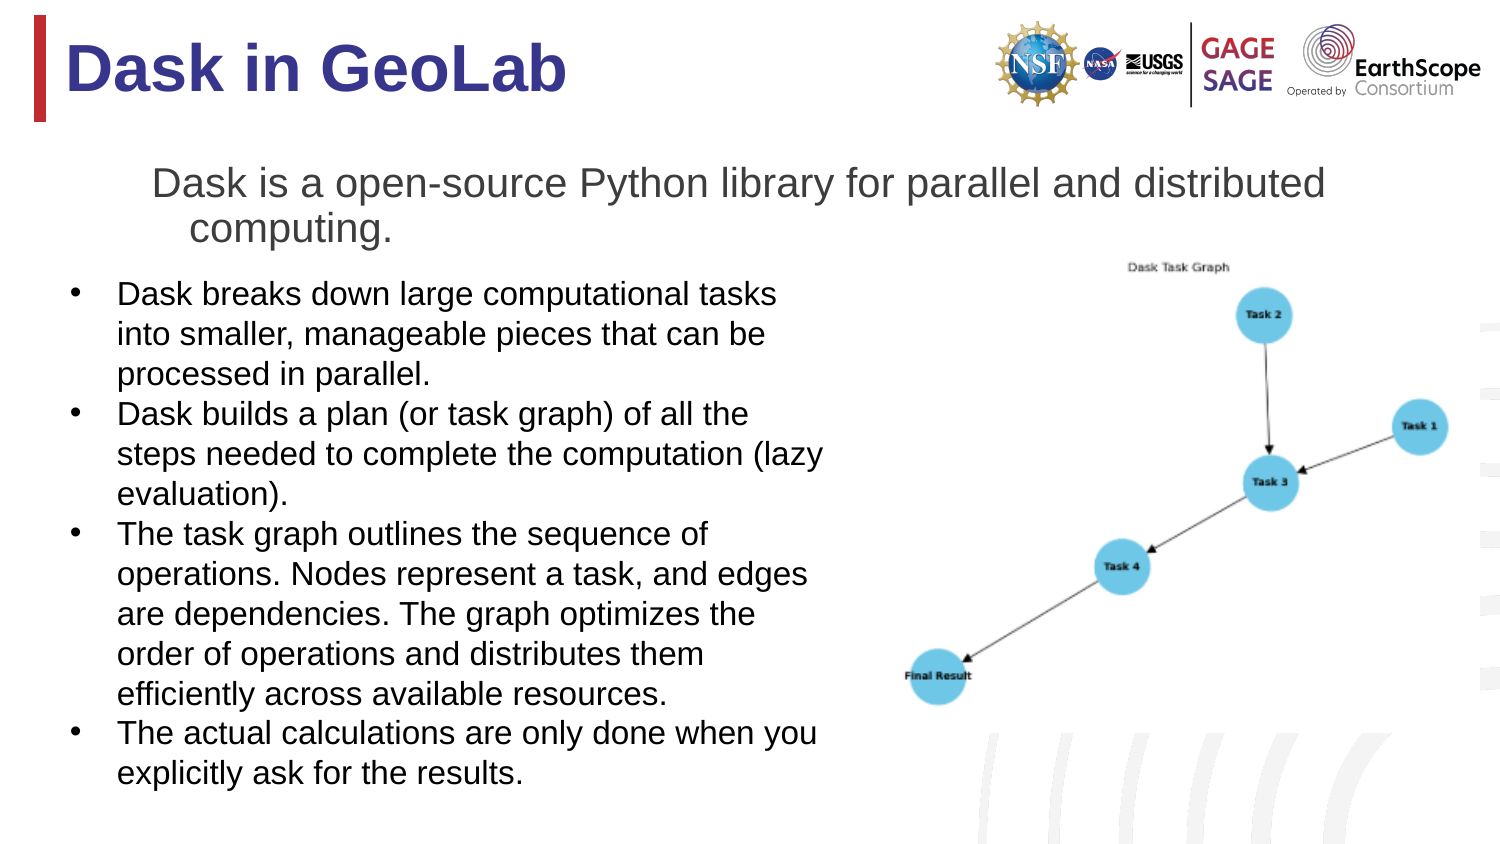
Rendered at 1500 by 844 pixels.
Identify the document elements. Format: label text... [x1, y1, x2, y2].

list Dask is a open-source Python library for parallel and distributed computing. [102, 155, 1397, 267]
title Dask in GeoLab [54, 16, 990, 124]
picture [990, 16, 1488, 112]
picture [879, 248, 1500, 844]
text_box Dask breaks down large computational tasks into smaller, manageable pieces that can be processed in parallel. Dask builds a plan (or task graph) of all the steps needed to complete the computation (lazy evaluation). The task graph outlines the sequence of operations. Nodes represent a task, and edges are dependencies. The graph optimizes the order of operations and distributes them efficiently across available resources. The actual calculations are only done when you explicitly ask for the results. [54, 264, 840, 799]
